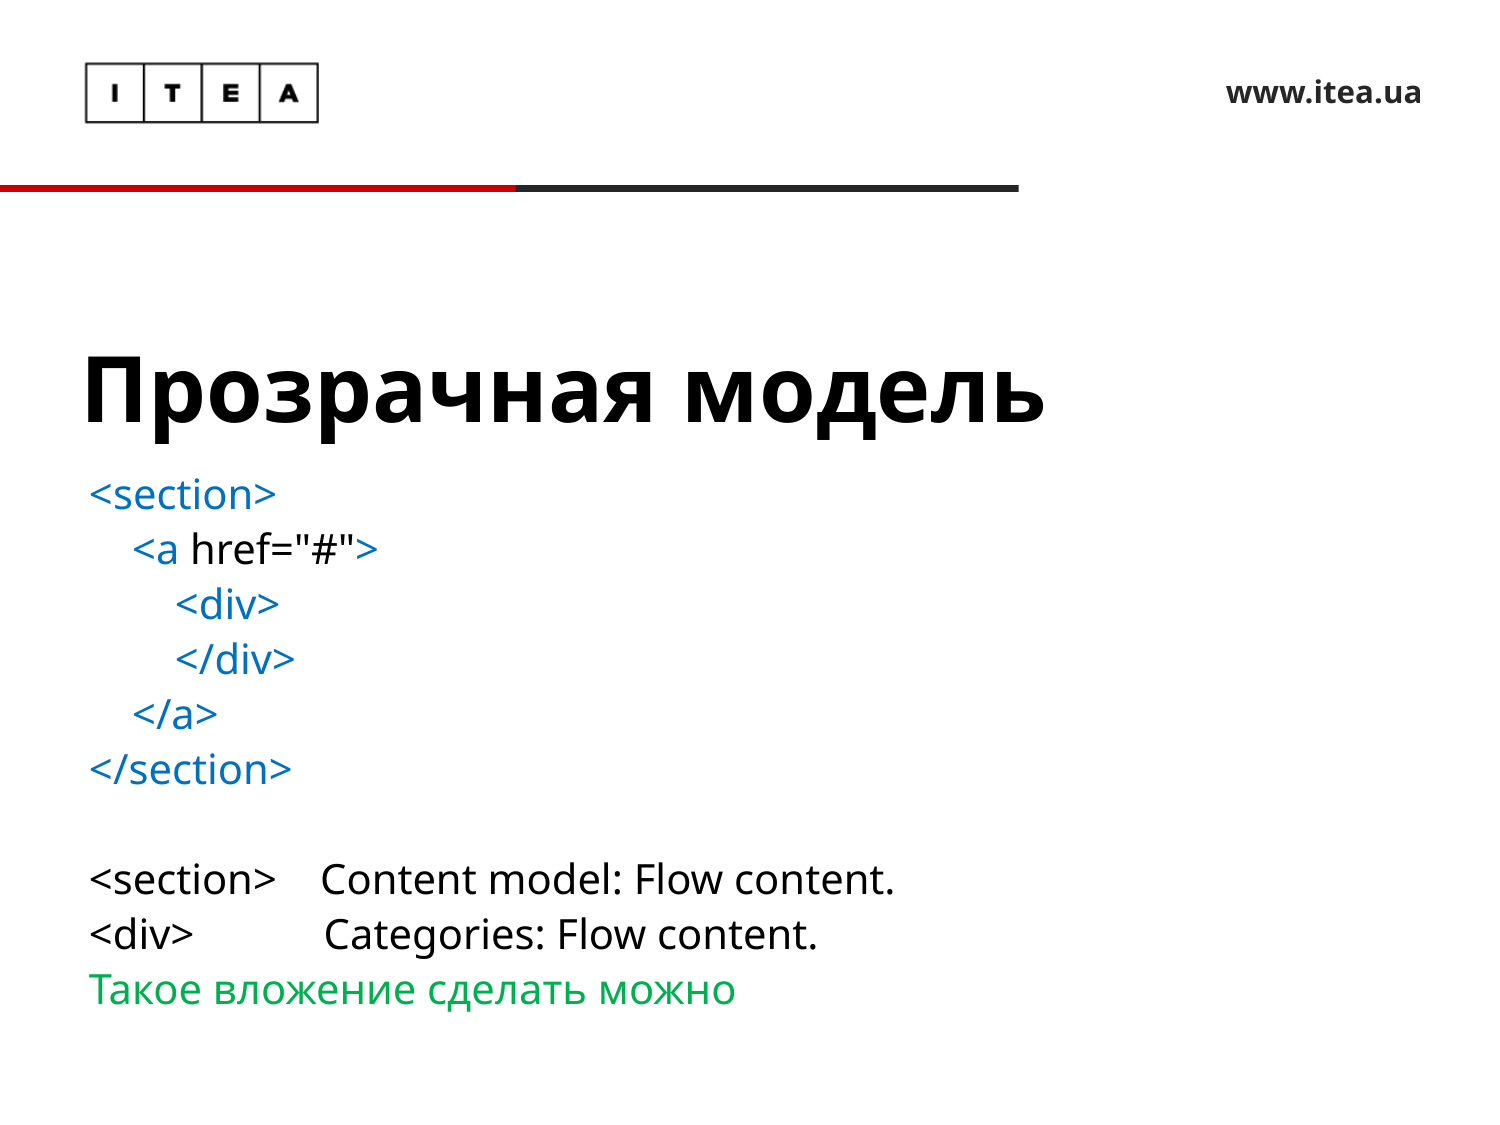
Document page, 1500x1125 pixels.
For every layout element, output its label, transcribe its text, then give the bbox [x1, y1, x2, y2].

text_box [516, 185, 1019, 192]
text_box [80, 481, 1304, 1052]
picture [57, 49, 344, 133]
text_box www.itea.ua [1172, 66, 1477, 115]
list <section> <a href="#"> <div> </div> </a> </section> <section> Content model: Flow content. <div> Categories: Flow content. Такое вложение сделать можно [74, 455, 1341, 1036]
text_box [0, 185, 516, 192]
title Прозрачная модель [65, 323, 1341, 422]
